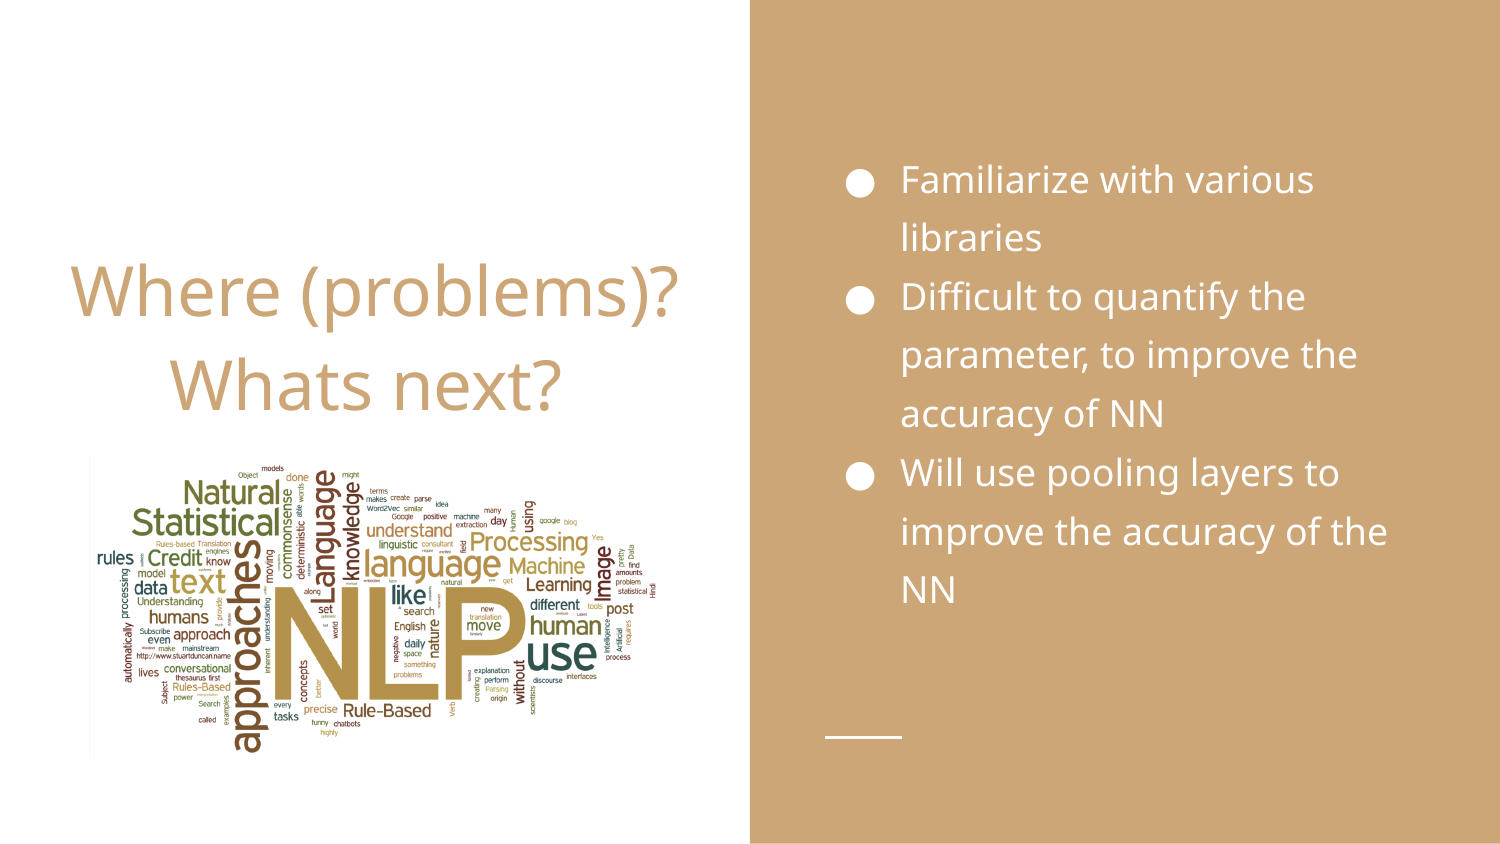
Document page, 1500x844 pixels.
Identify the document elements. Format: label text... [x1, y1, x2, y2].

title Where (problems)? Whats next? [43, 152, 708, 446]
picture [89, 455, 662, 759]
list Familiarize with various libraries Difficult to quantify the parameter, to improve the accuracy of NN Will use pooling layers to improve the accuracy of the NN [810, 118, 1440, 725]
